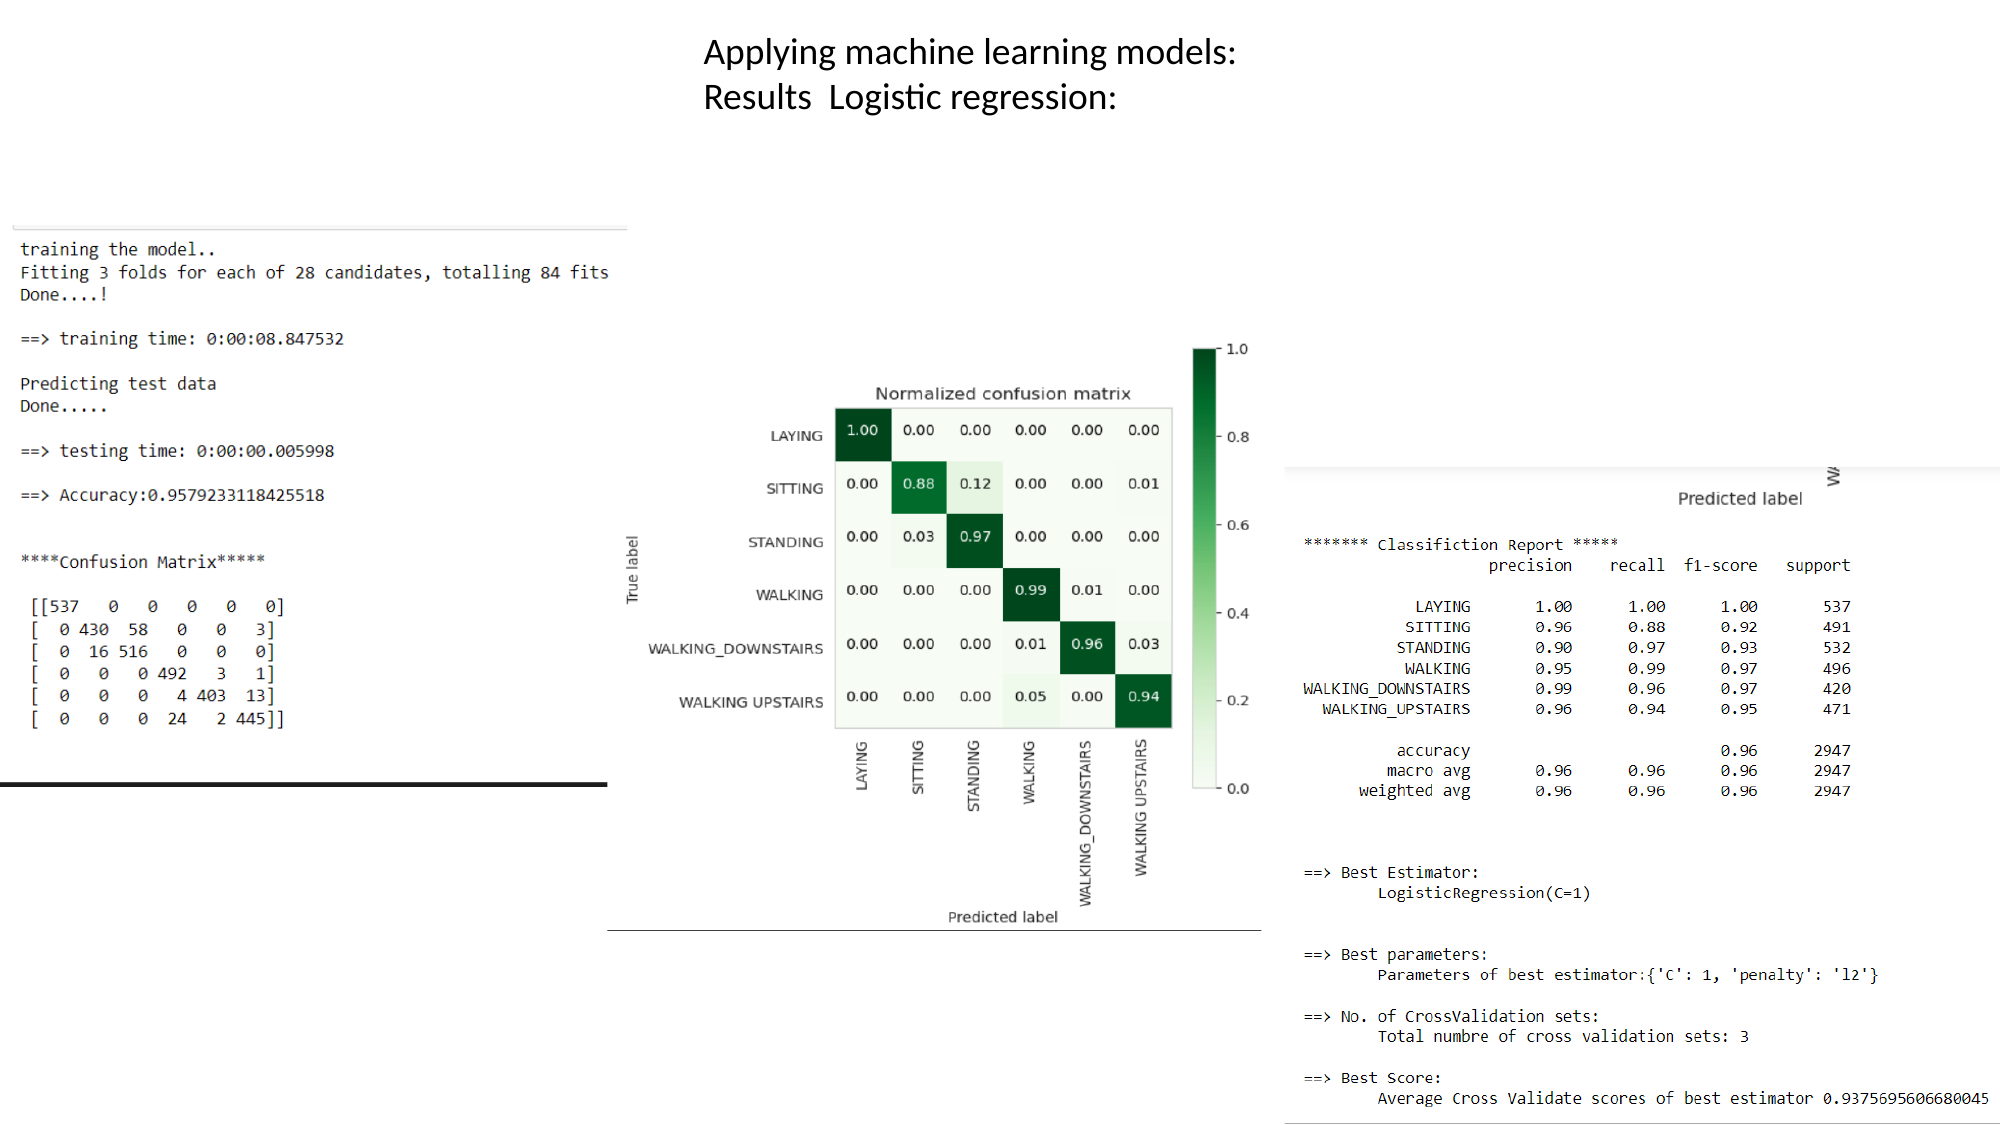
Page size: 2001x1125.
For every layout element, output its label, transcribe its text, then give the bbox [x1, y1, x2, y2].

picture [1284, 467, 2000, 1125]
text_box Applying machine learning models: Results Logistic regression: [688, 19, 1422, 305]
picture [0, 224, 1262, 931]
